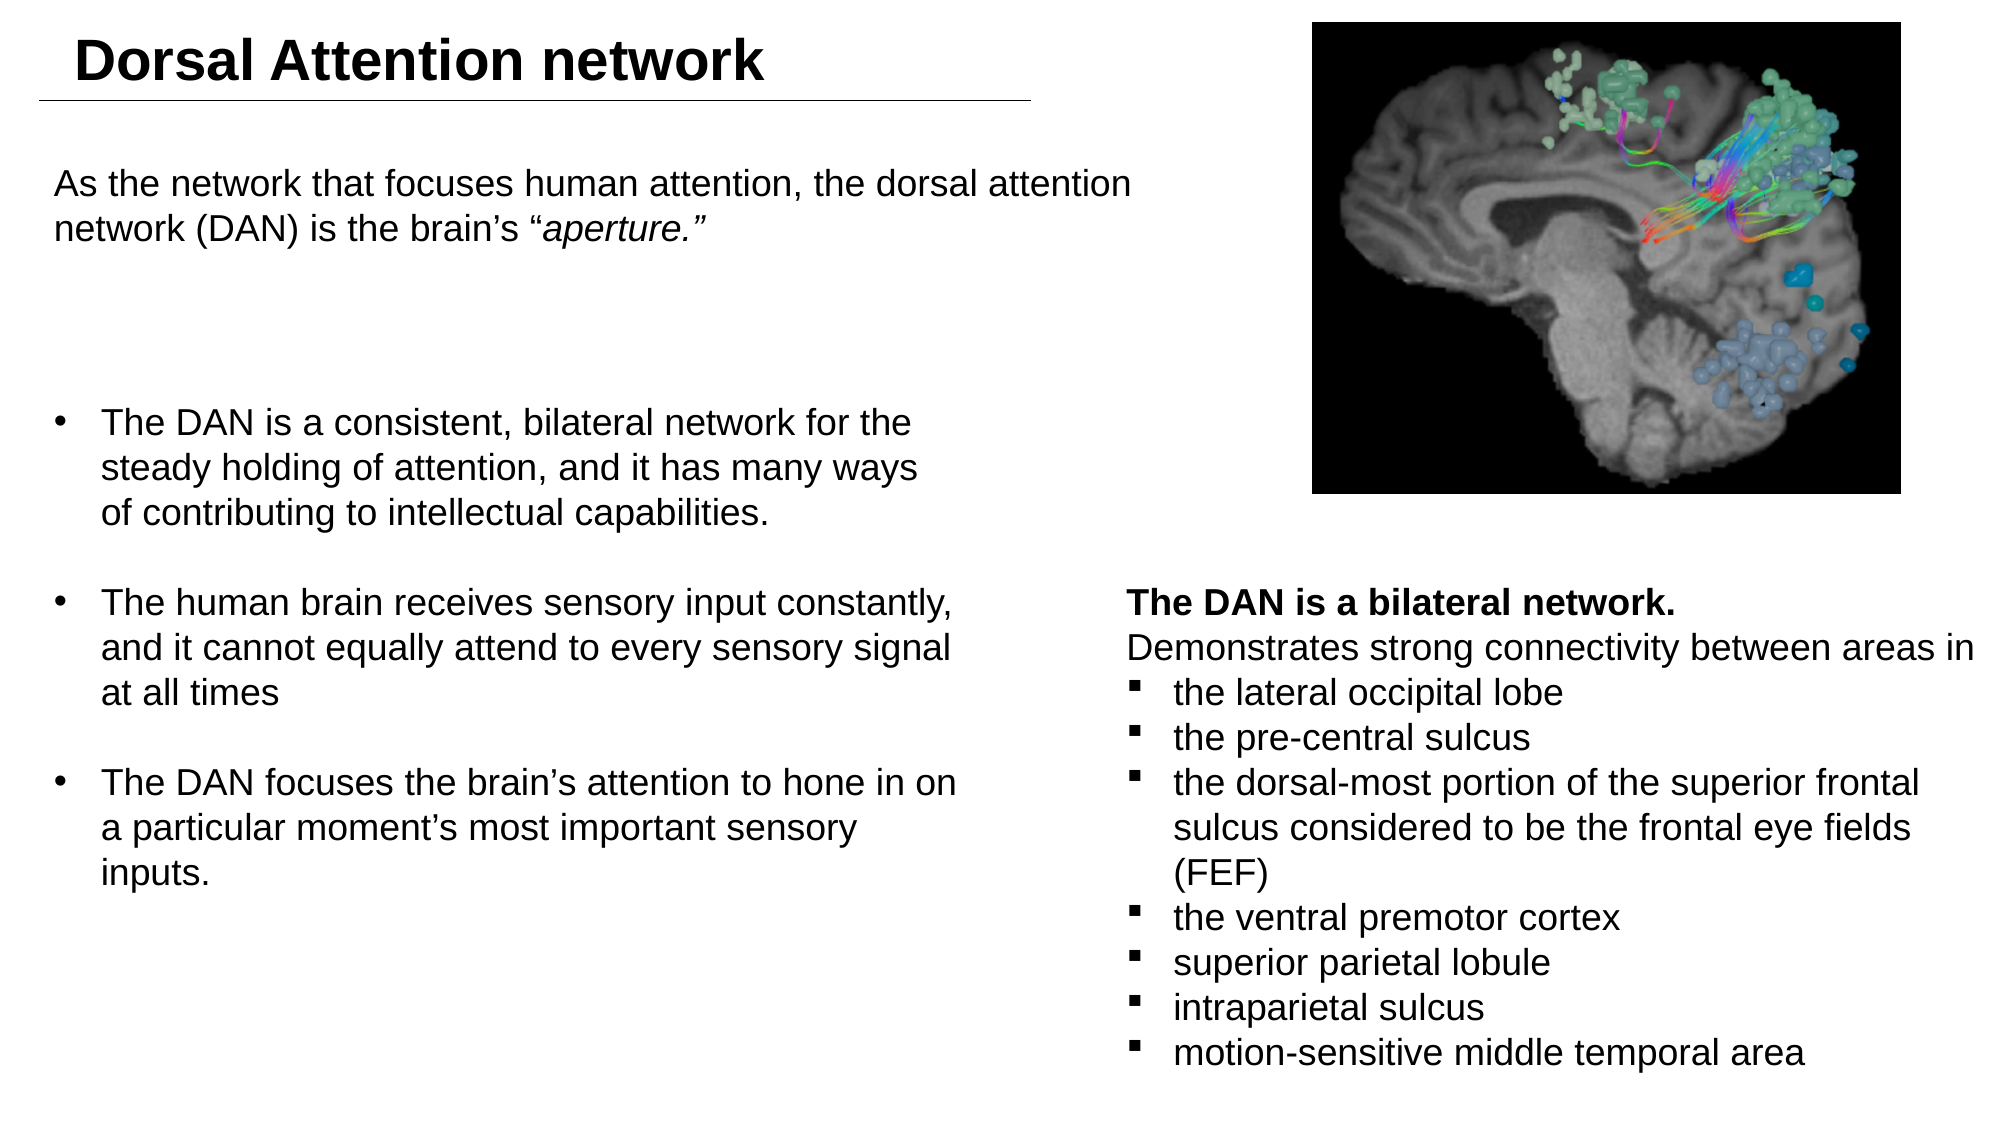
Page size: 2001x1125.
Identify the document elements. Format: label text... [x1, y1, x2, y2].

text_box Dorsal Attention network [59, 14, 1578, 100]
text_box The DAN is a bilateral network. Demonstrates strong connectivity between areas in the lateral occipital lobe the pre-central sulcus the dorsal-most portion of the superior frontal sulcus considered to be the frontal eye fields (FEF) the ventral premotor cortex superior parietal lobule intraparietal sulcus motion-sensitive middle temporal area [1111, 570, 2000, 1081]
picture [1312, 22, 1901, 494]
text_box The DAN is a consistent, bilateral network for the steady holding of attention, and it has many ways of contributing to intellectual capabilities. The human brain receives sensory input constantly, and it cannot equally attend to every sensory signal at all times The DAN focuses the brain’s attention to hone in on a particular moment’s most important sensory inputs. [39, 390, 973, 991]
text_box As the network that focuses human attention, the dorsal attention network (DAN) is the brain’s “aperture.” [39, 151, 1214, 257]
